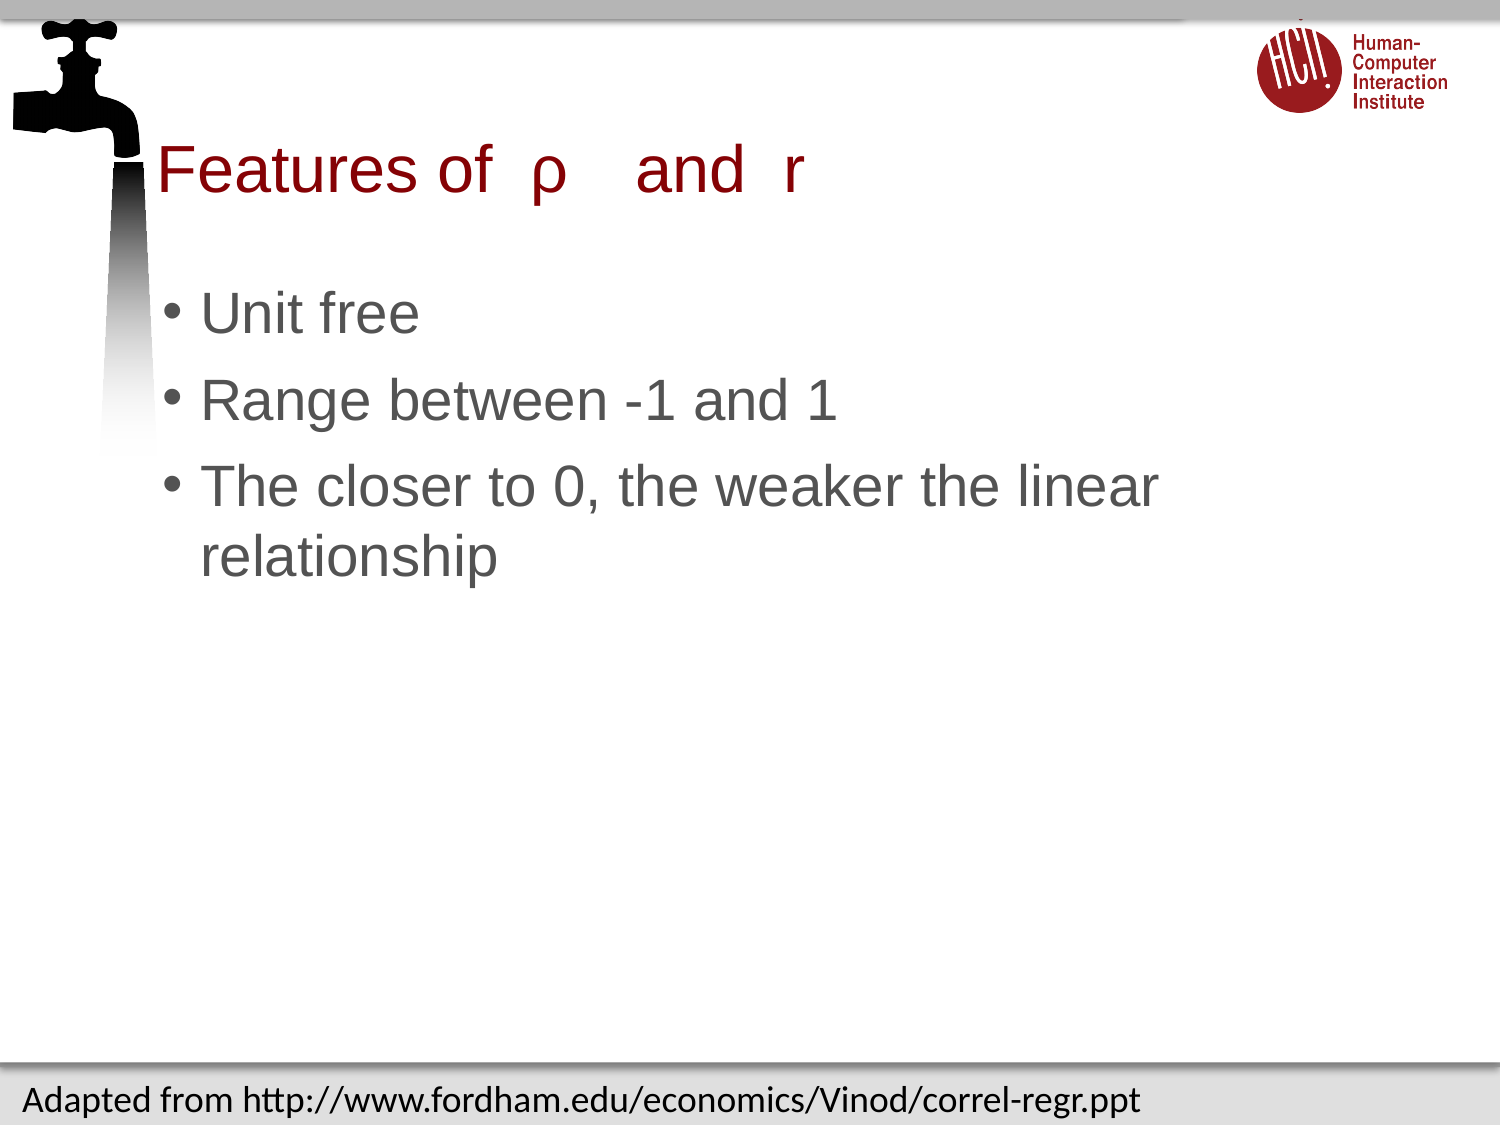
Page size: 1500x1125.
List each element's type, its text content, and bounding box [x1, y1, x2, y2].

title Features of ρ and r [156, 50, 1187, 214]
picture [13, 20, 140, 158]
text_box Adapted from http://www.fordham.edu/economics/Vinod/correl-regr.ppt [7, 1067, 1158, 1125]
list Unit free Range between -1 and 1 The closer to 0, the weaker the linear relationship [162, 275, 1438, 950]
picture [1257, 20, 1447, 113]
